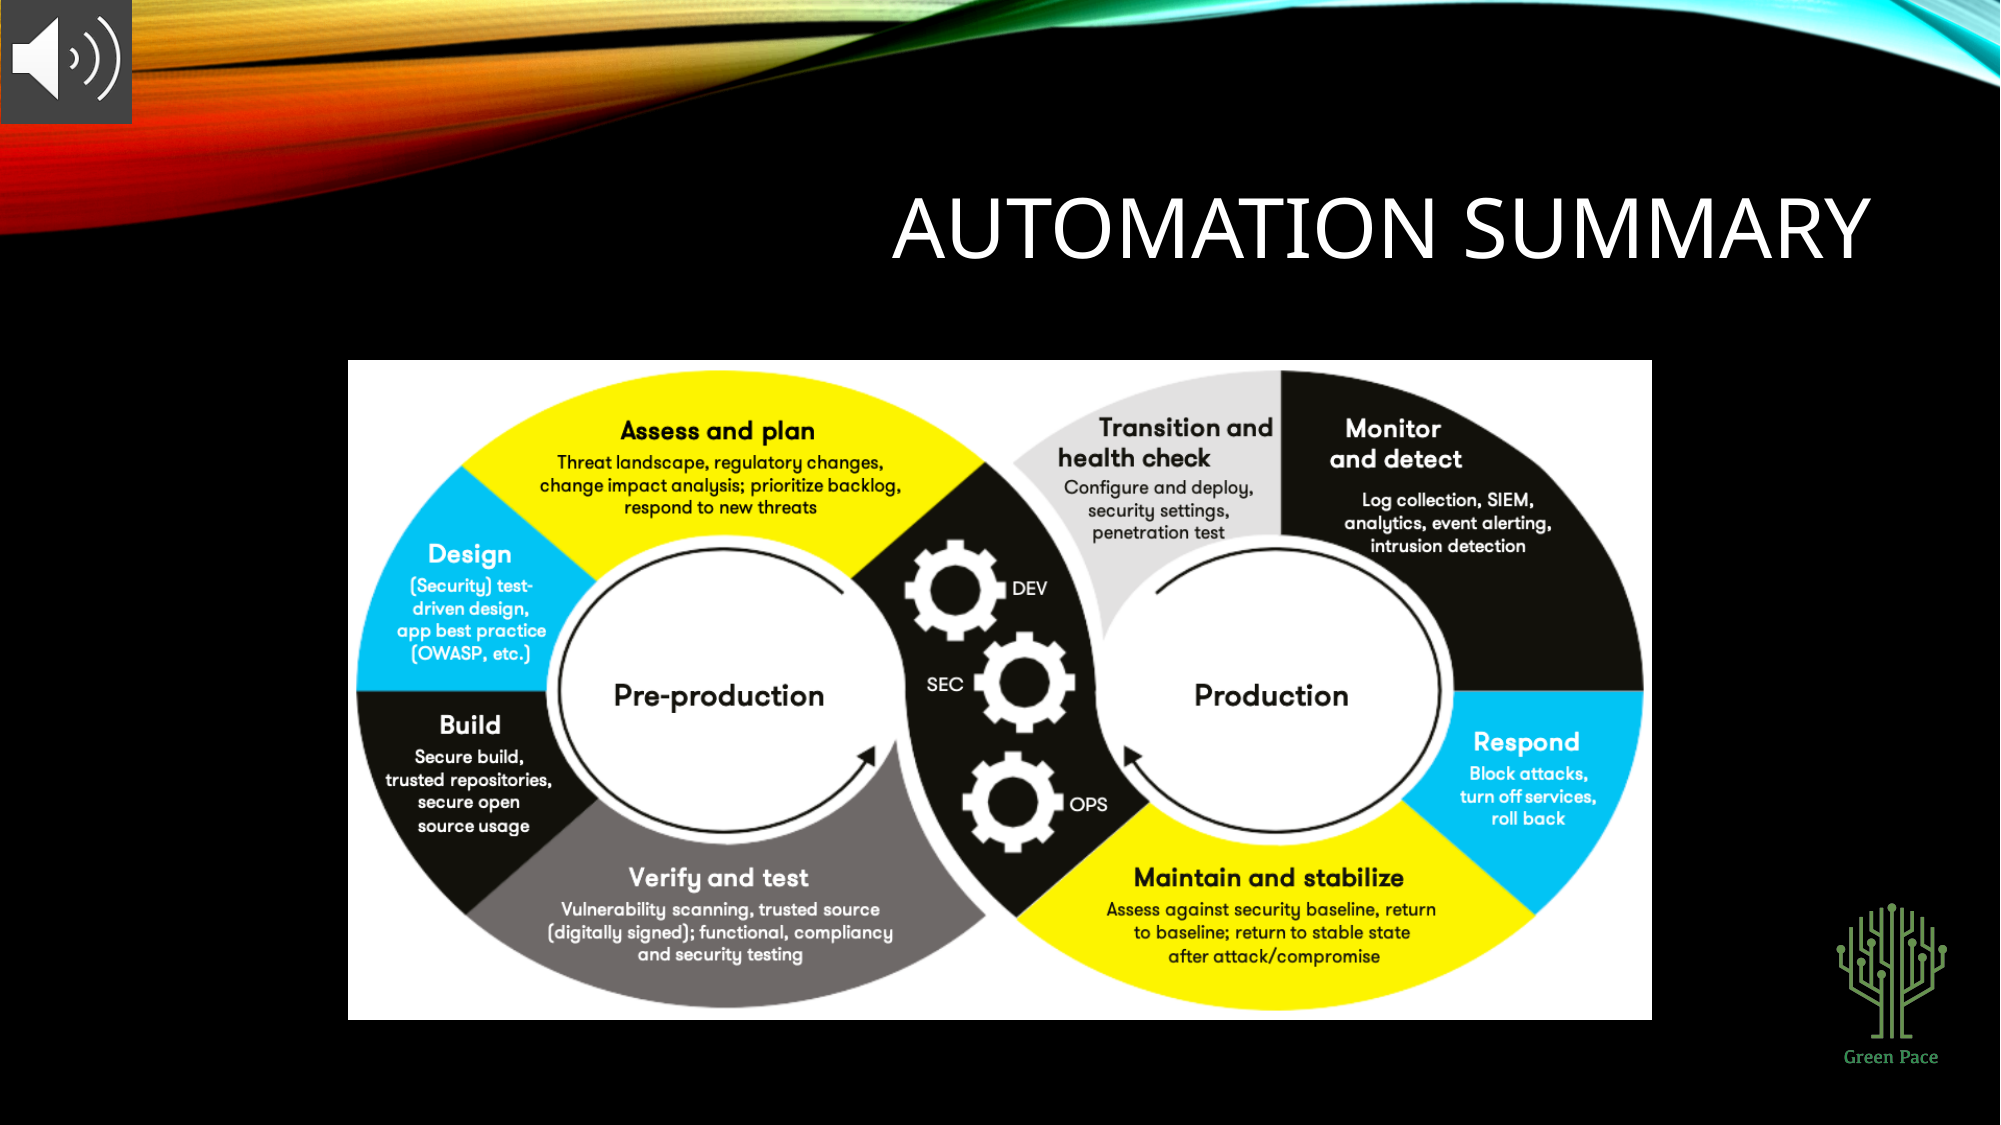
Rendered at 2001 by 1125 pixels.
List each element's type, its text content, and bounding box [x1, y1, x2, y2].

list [348, 360, 1652, 1020]
picture [0, 0, 2000, 237]
title AUTOMATION SUMMARY [474, 125, 1888, 338]
picture [1817, 892, 1964, 1082]
